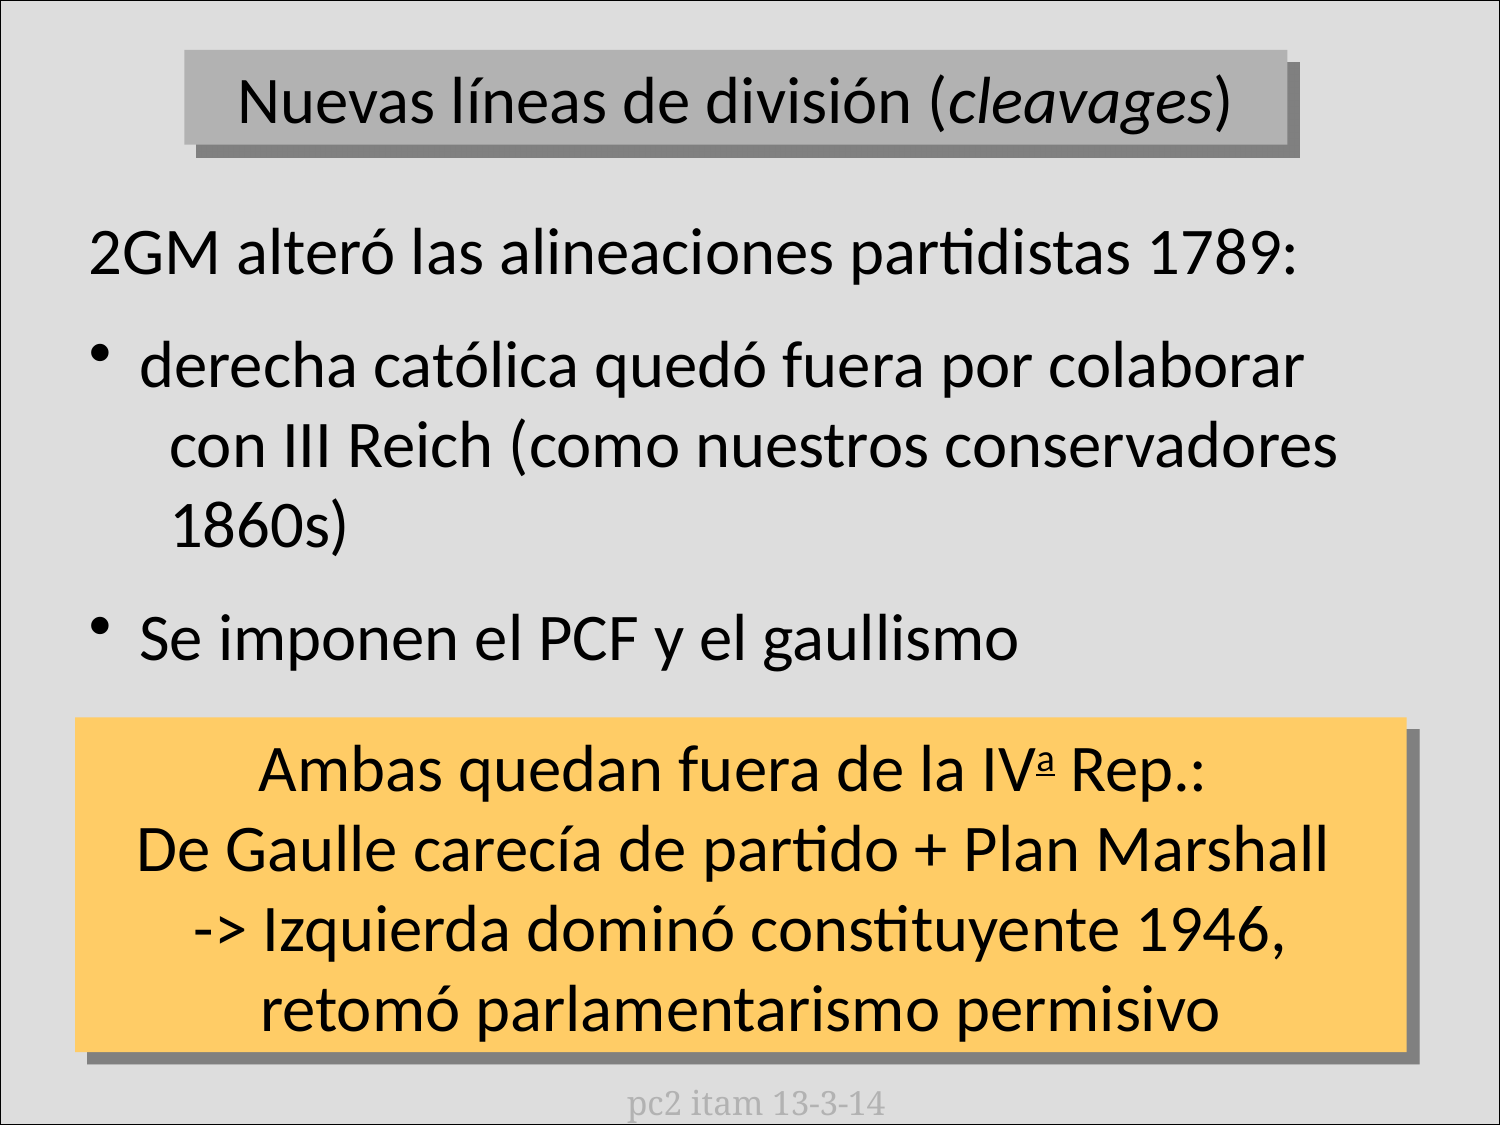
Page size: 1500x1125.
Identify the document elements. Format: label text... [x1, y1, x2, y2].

text_box Nuevas líneas de división (cleavages) [184, 49, 1288, 145]
text_box Ambas quedan fuera de la IVa Rep.: De Gaulle carecía de partido + Plan Marshall -> Izquierda dominó constituyente 1946, retomó parlamentarismo permisivo [75, 717, 1407, 1053]
text_box 2GM alteró las alineaciones partidistas 1789: derecha católica quedó fuera por colaborar con III Reich (como nuestros conservadores 1860s) Se imponen el PCF y el gaullismo [73, 199, 1406, 682]
